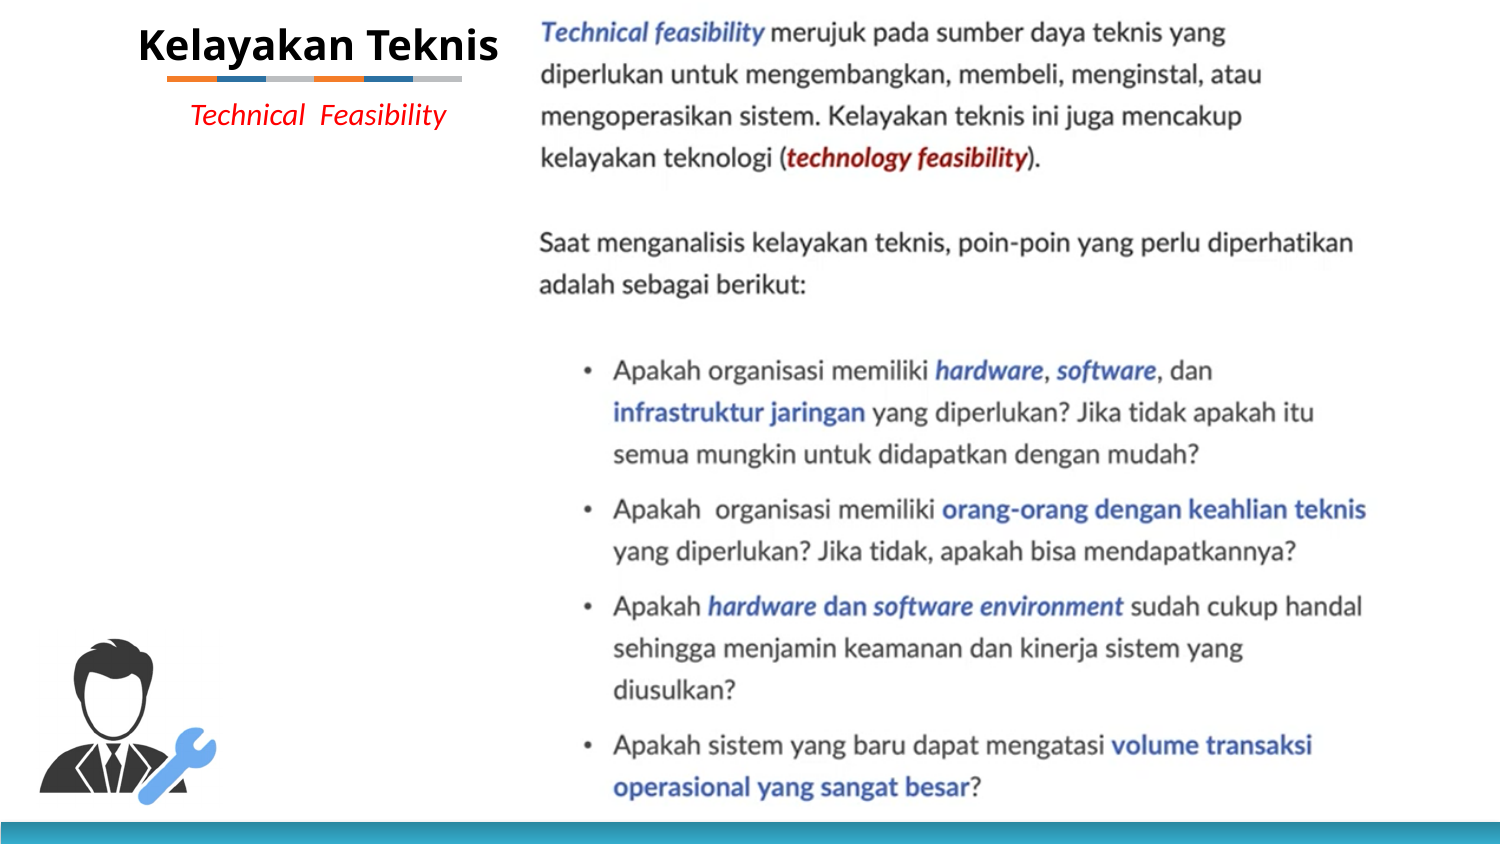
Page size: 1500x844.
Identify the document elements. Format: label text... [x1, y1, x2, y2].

text_box Kelayakan Teknis Technical Feasibility [111, 11, 520, 139]
picture [525, 0, 1395, 819]
picture [35, 628, 224, 809]
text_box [166, 75, 463, 82]
text_box [1, 821, 1500, 844]
